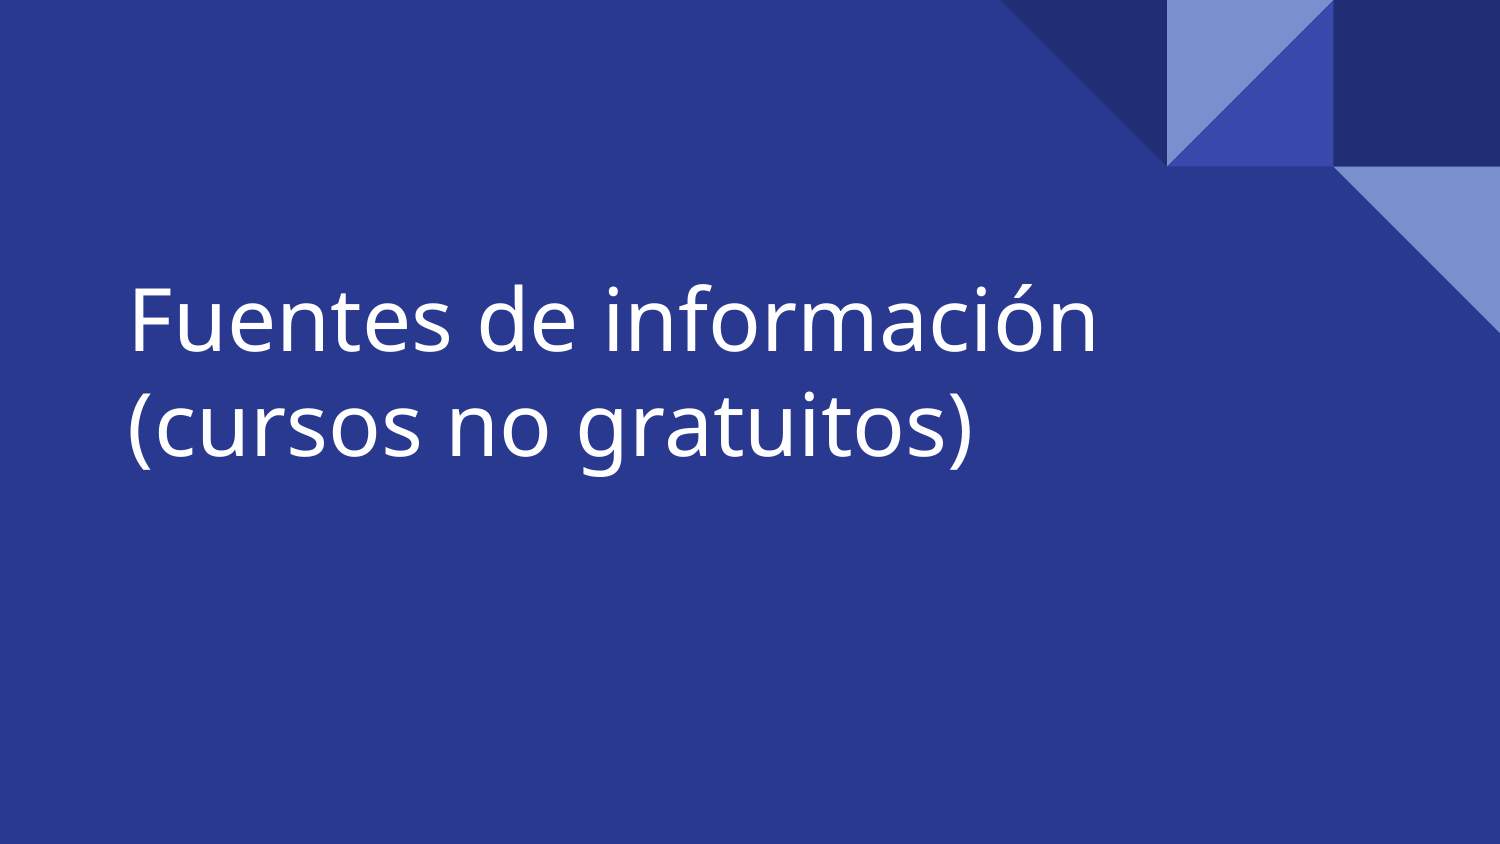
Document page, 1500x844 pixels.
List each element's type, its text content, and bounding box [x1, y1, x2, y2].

title Fuentes de información (cursos no gratuitos) [112, 353, 1447, 491]
